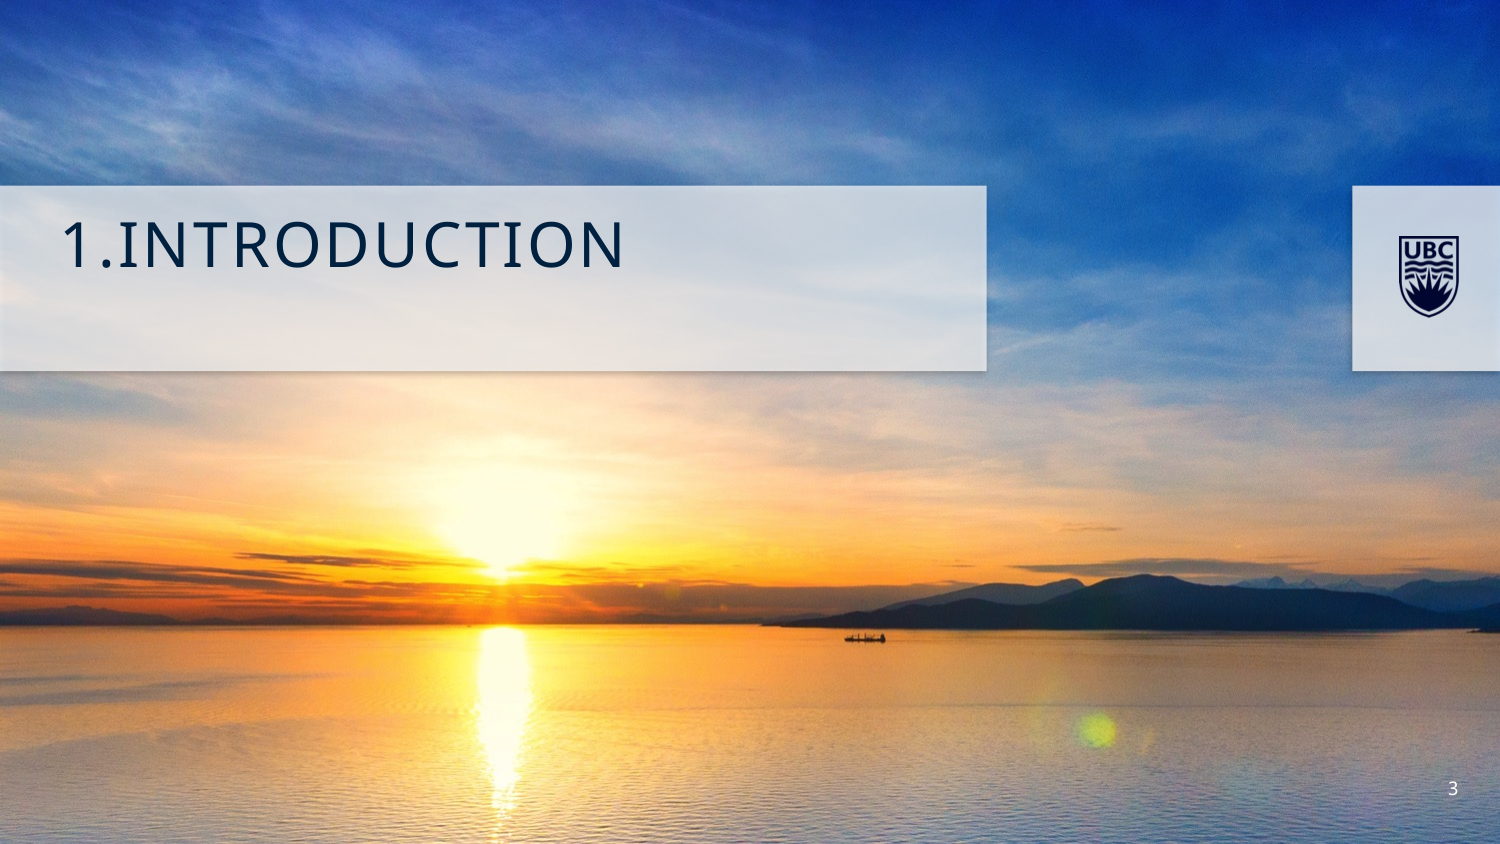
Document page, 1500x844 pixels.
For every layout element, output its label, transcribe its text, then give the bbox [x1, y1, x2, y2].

picture [1399, 236, 1459, 318]
list 1.Introduction [59, 209, 951, 383]
picture [0, 0, 1500, 844]
